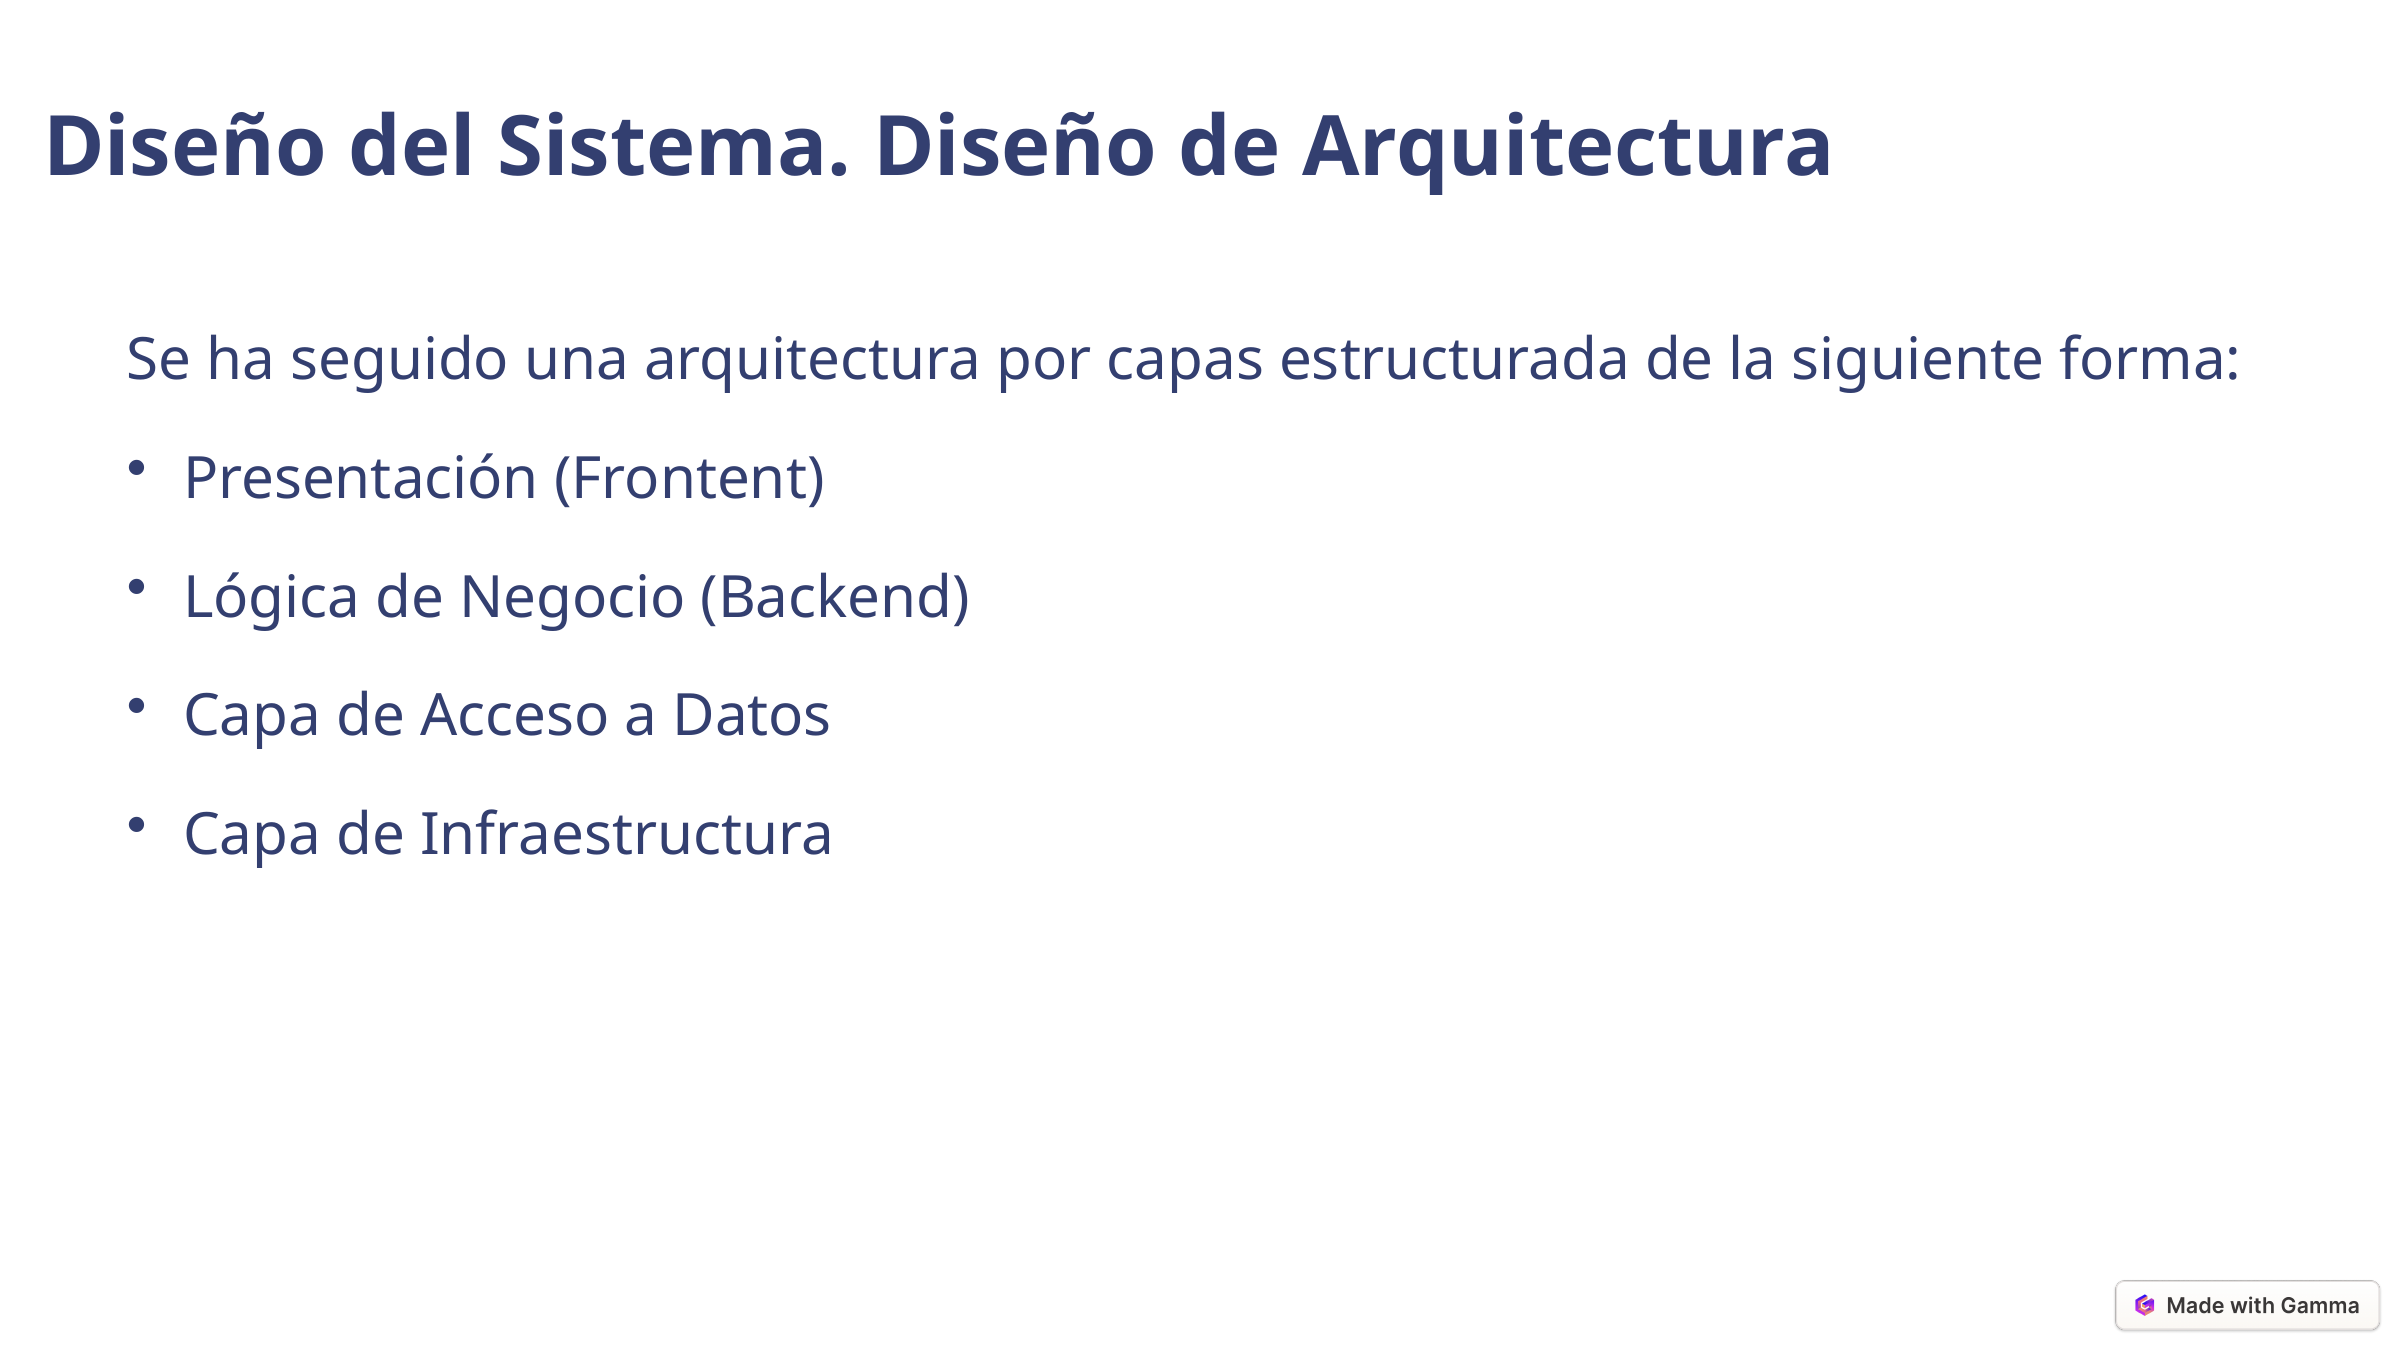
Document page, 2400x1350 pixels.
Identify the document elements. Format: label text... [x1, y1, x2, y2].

text_box Diseño del Sistema. Diseño de Arquitectura [43, 76, 2357, 193]
text_box Se ha seguido una arquitectura por capas estructurada de la siguiente forma: Presentación (Frontent) Lógica de Negocio (Backend) Capa de Acceso a Datos Capa de Infraestructura [126, 331, 2357, 1146]
picture [2106, 1271, 2389, 1339]
